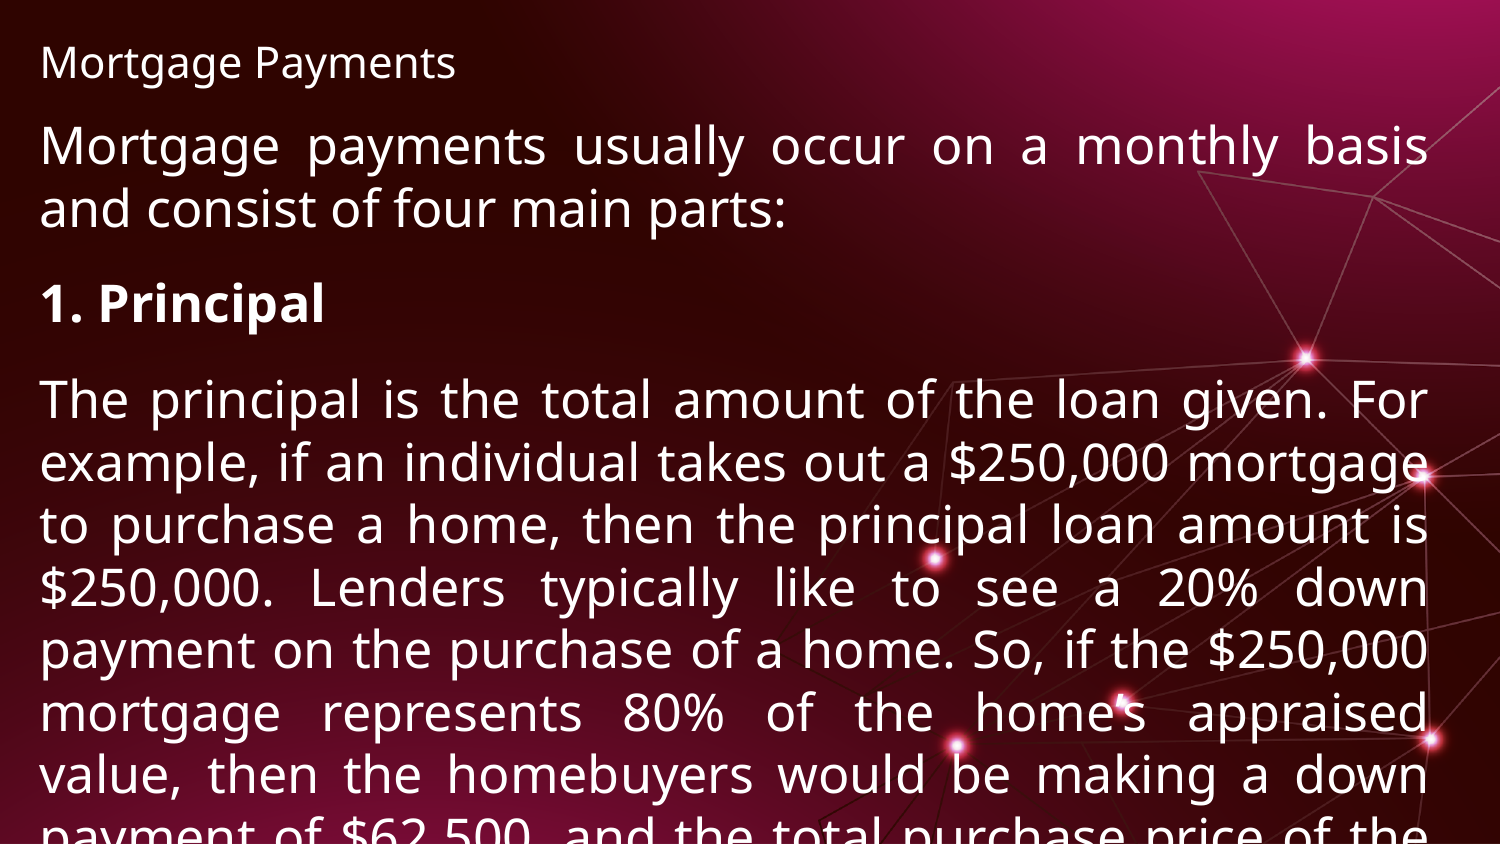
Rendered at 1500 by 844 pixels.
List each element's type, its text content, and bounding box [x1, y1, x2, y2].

picture [0, 0, 1500, 844]
list Mortgage payments usually occur on a monthly basis and consist of four main parts: 1. Principal The principal is the total amount of the loan given. For example, if an individual takes out a $250,000 mortgage to purchase a home, then the principal loan amount is $250,000. Lenders typically like to see a 20% down payment on the purchase of a home. So, if the $250,000 mortgage represents 80% of the home’s appraised value, then the homebuyers would be making a down payment of $62,500, and the total purchase price of the home would be $312,500. [24, 97, 1446, 407]
title Mortgage Payments [24, 20, 674, 97]
